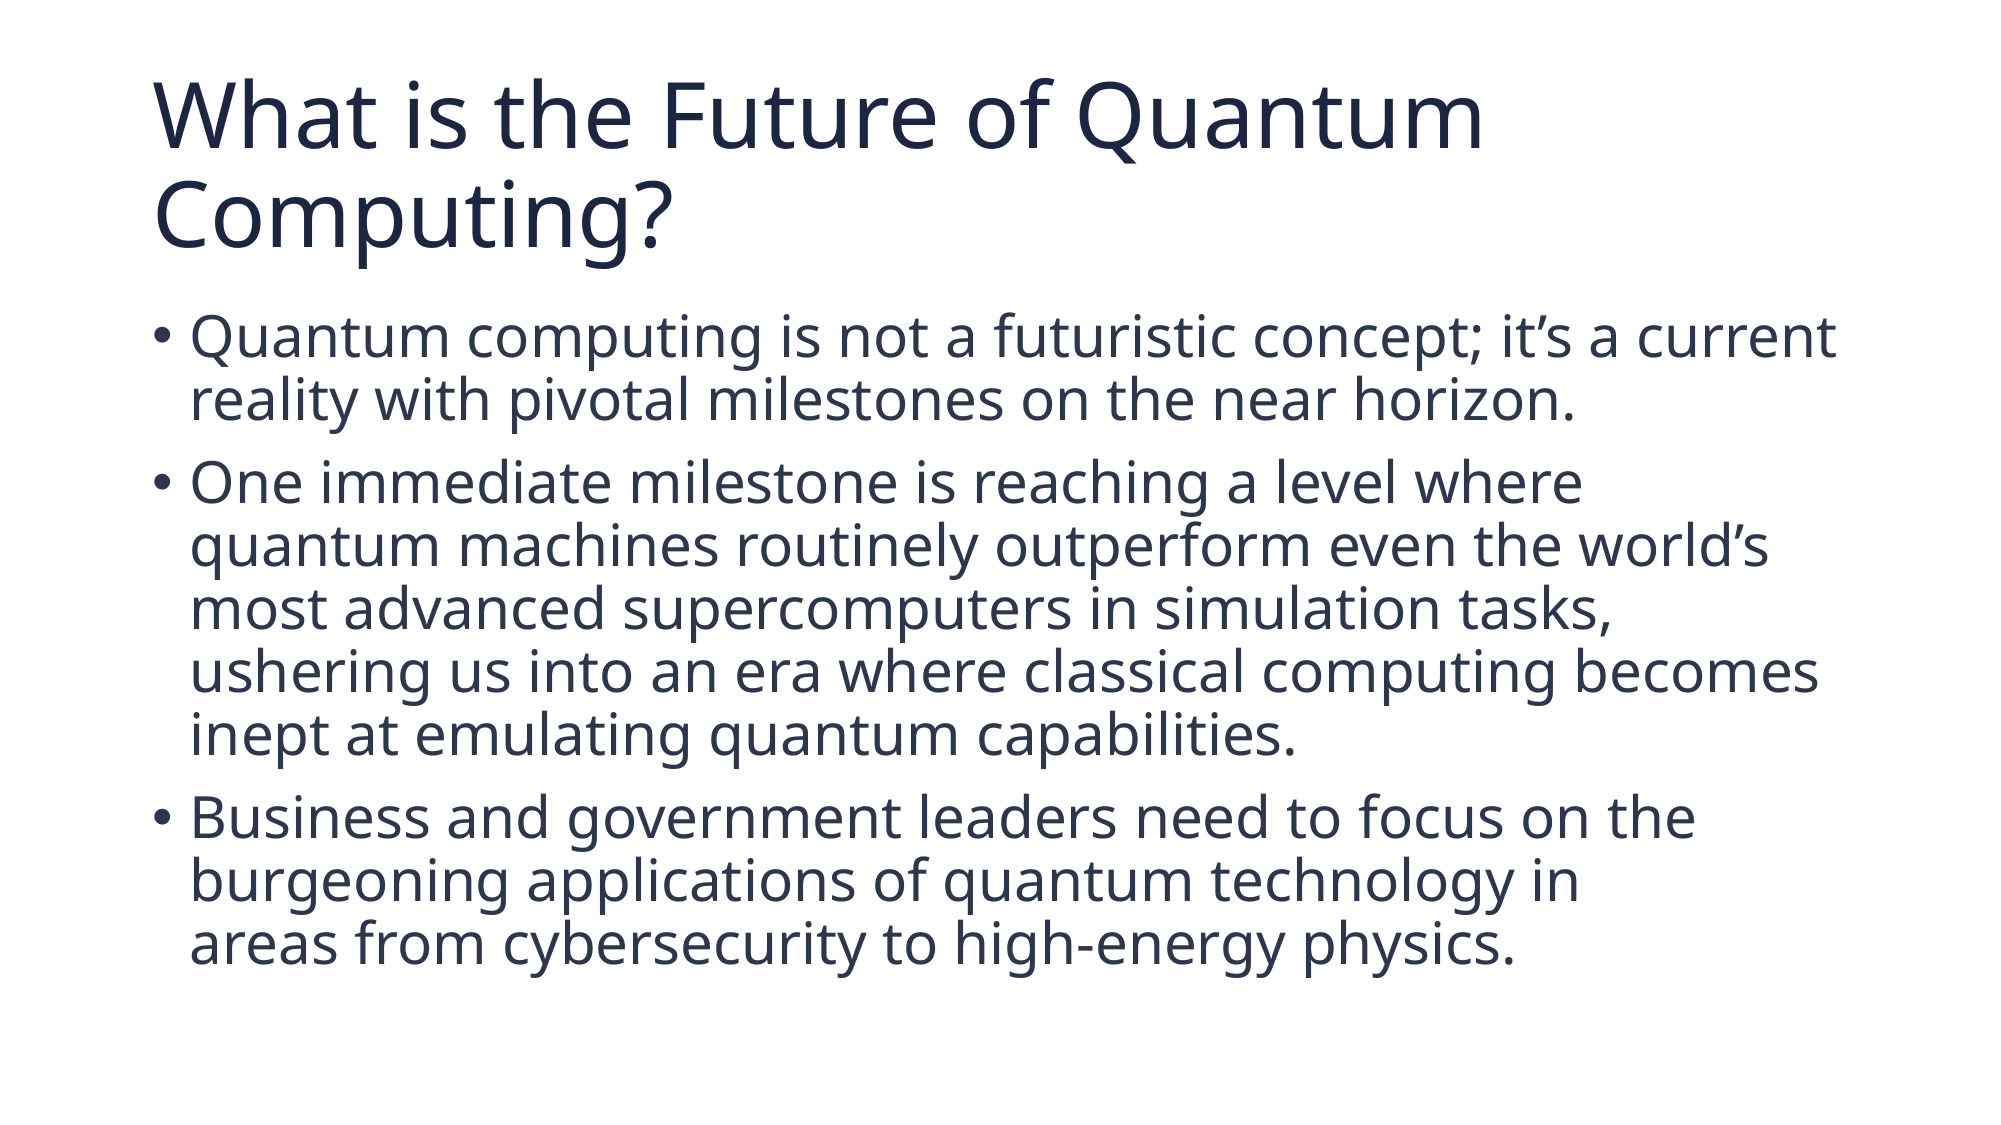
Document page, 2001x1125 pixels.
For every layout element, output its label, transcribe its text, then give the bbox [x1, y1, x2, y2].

title What is the Future of Quantum Computing? [137, 59, 1863, 278]
list Quantum computing is not a futuristic concept; it’s a current reality with pivotal milestones on the near horizon. One immediate milestone is reaching a level where quantum machines routinely outperform even the world’s most advanced supercomputers in simulation tasks, ushering us into an era where classical computing becomes inept at emulating quantum capabilities. Business and government leaders need to focus on the burgeoning applications of quantum technology in areas from cybersecurity to high-energy physics. [137, 299, 1863, 1014]
